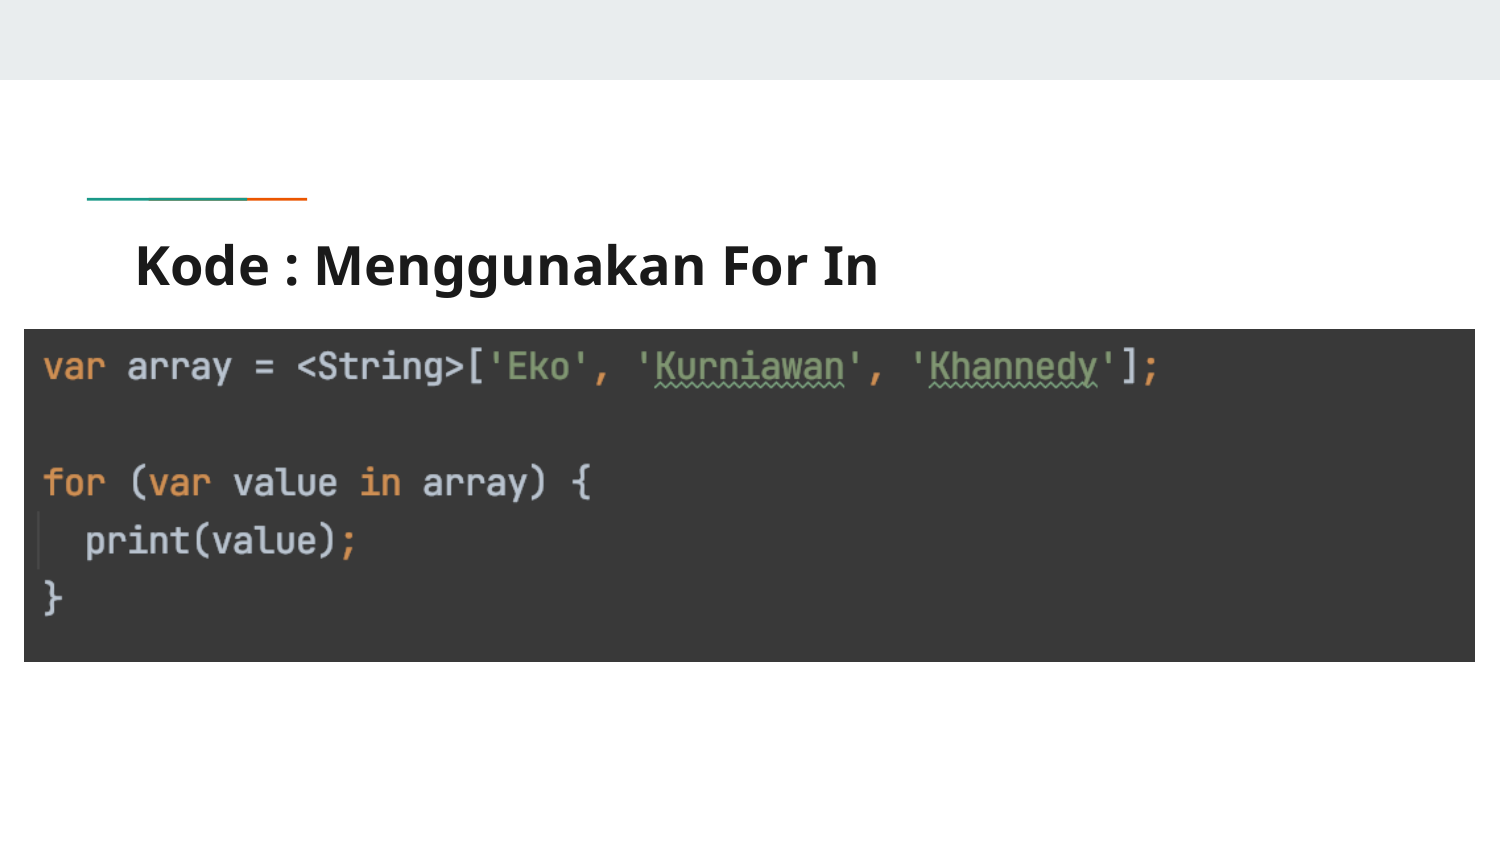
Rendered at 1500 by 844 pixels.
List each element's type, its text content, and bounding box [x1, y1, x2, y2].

picture [24, 328, 1476, 662]
title Kode : Menggunakan For In [119, 216, 1381, 305]
